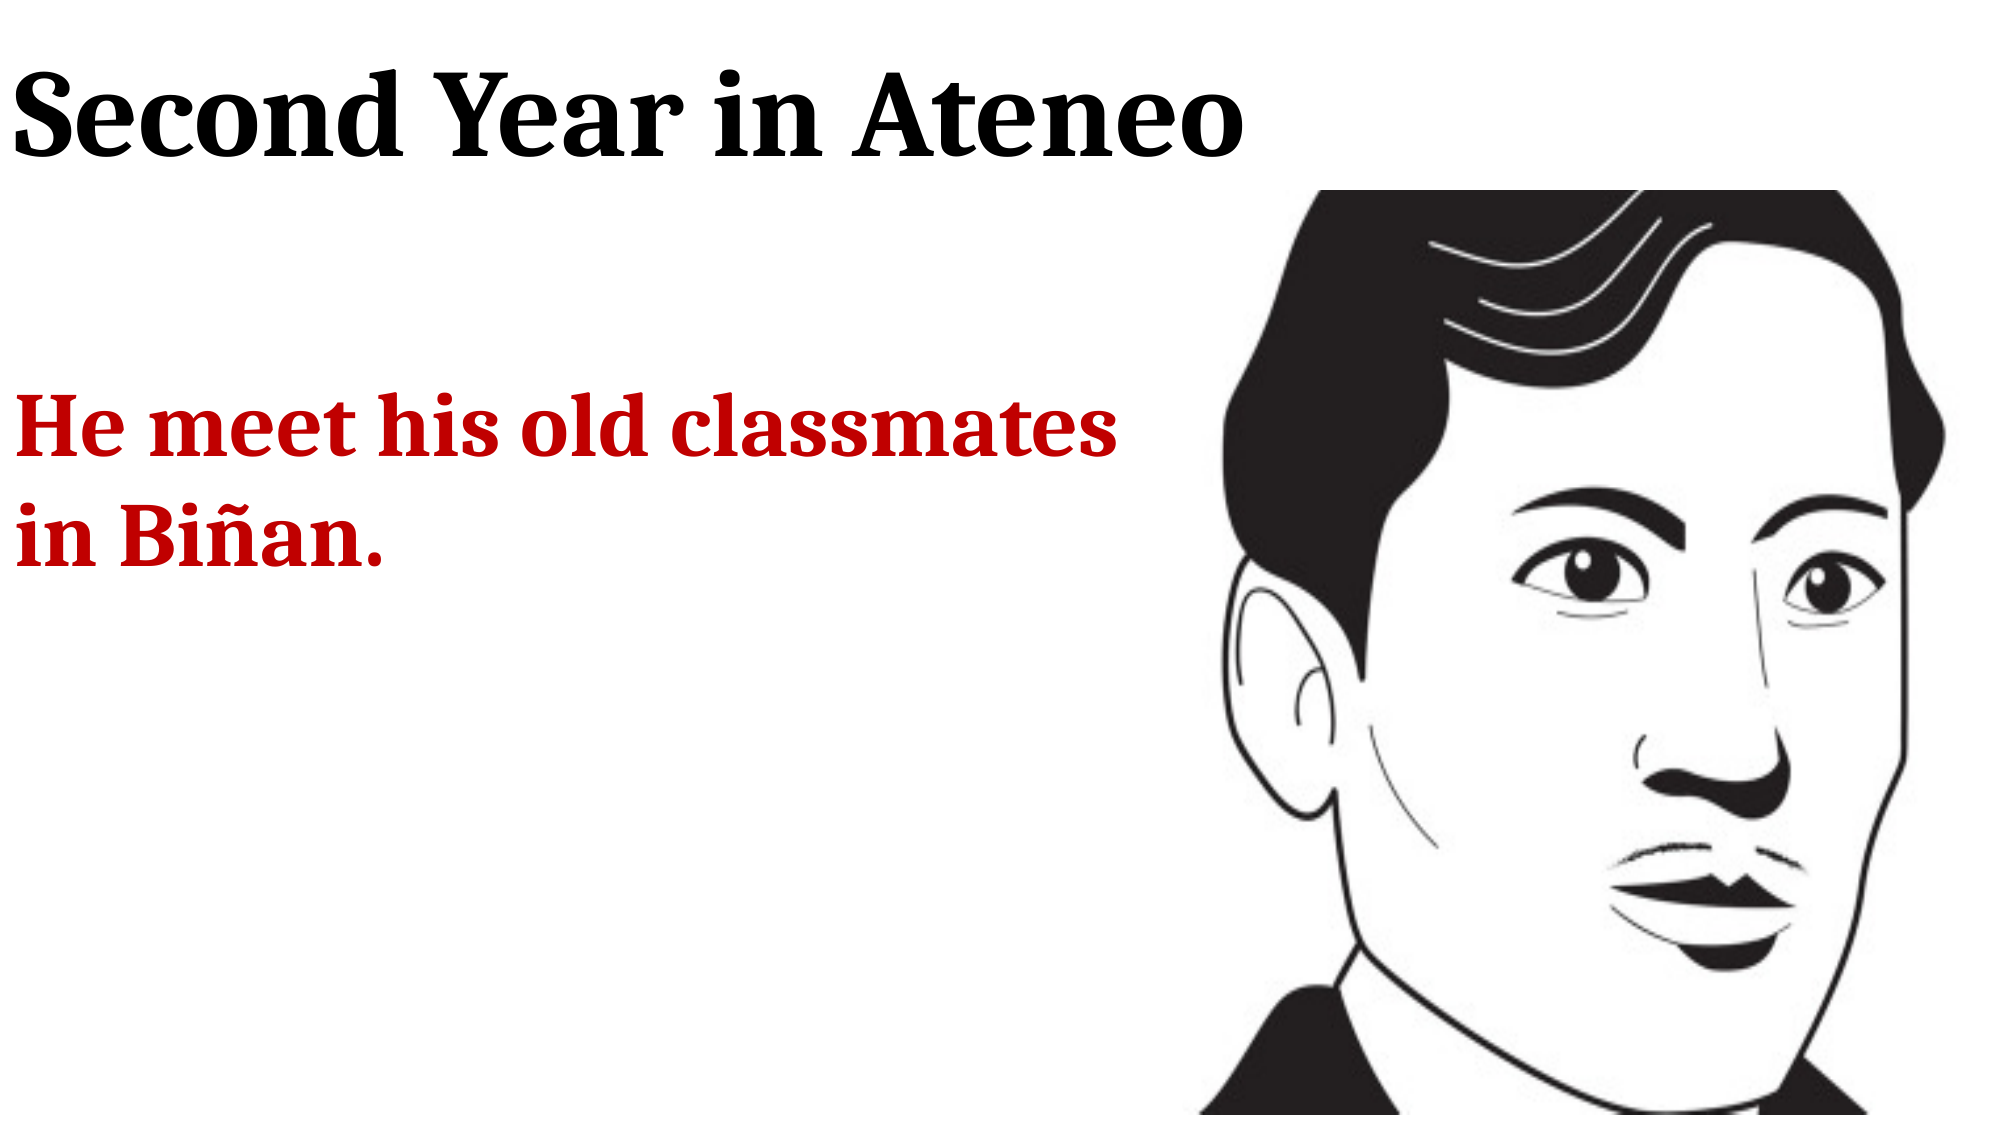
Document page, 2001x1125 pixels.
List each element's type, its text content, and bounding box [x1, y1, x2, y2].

text_box Second Year in Ateneo [0, 24, 1849, 190]
text_box He meet his old classmates in Biñan. [0, 357, 1182, 593]
picture [1182, 190, 1970, 1115]
